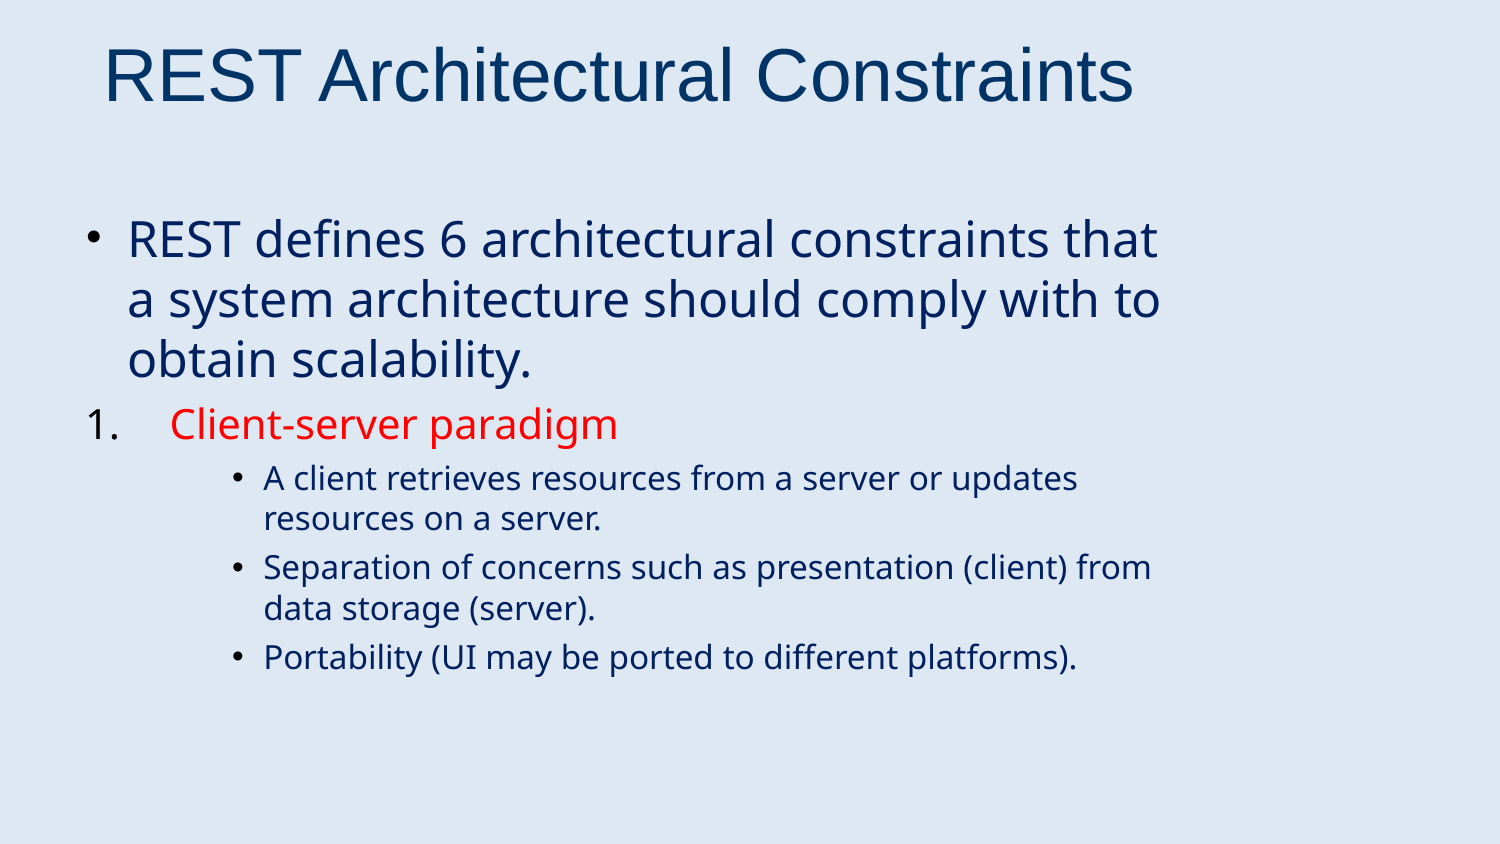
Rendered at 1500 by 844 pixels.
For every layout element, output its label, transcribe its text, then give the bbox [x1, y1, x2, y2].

title REST Architectural Constraints [88, 29, 1365, 153]
text_box REST defines 6 architectural constraints that a system architecture should comply with to obtain scalability. Client-server paradigm A client retrieves resources from a server or updates resources on a server. Separation of concerns such as presentation (client) from data storage (server). Portability (UI may be ported to different platforms). [70, 199, 1188, 799]
